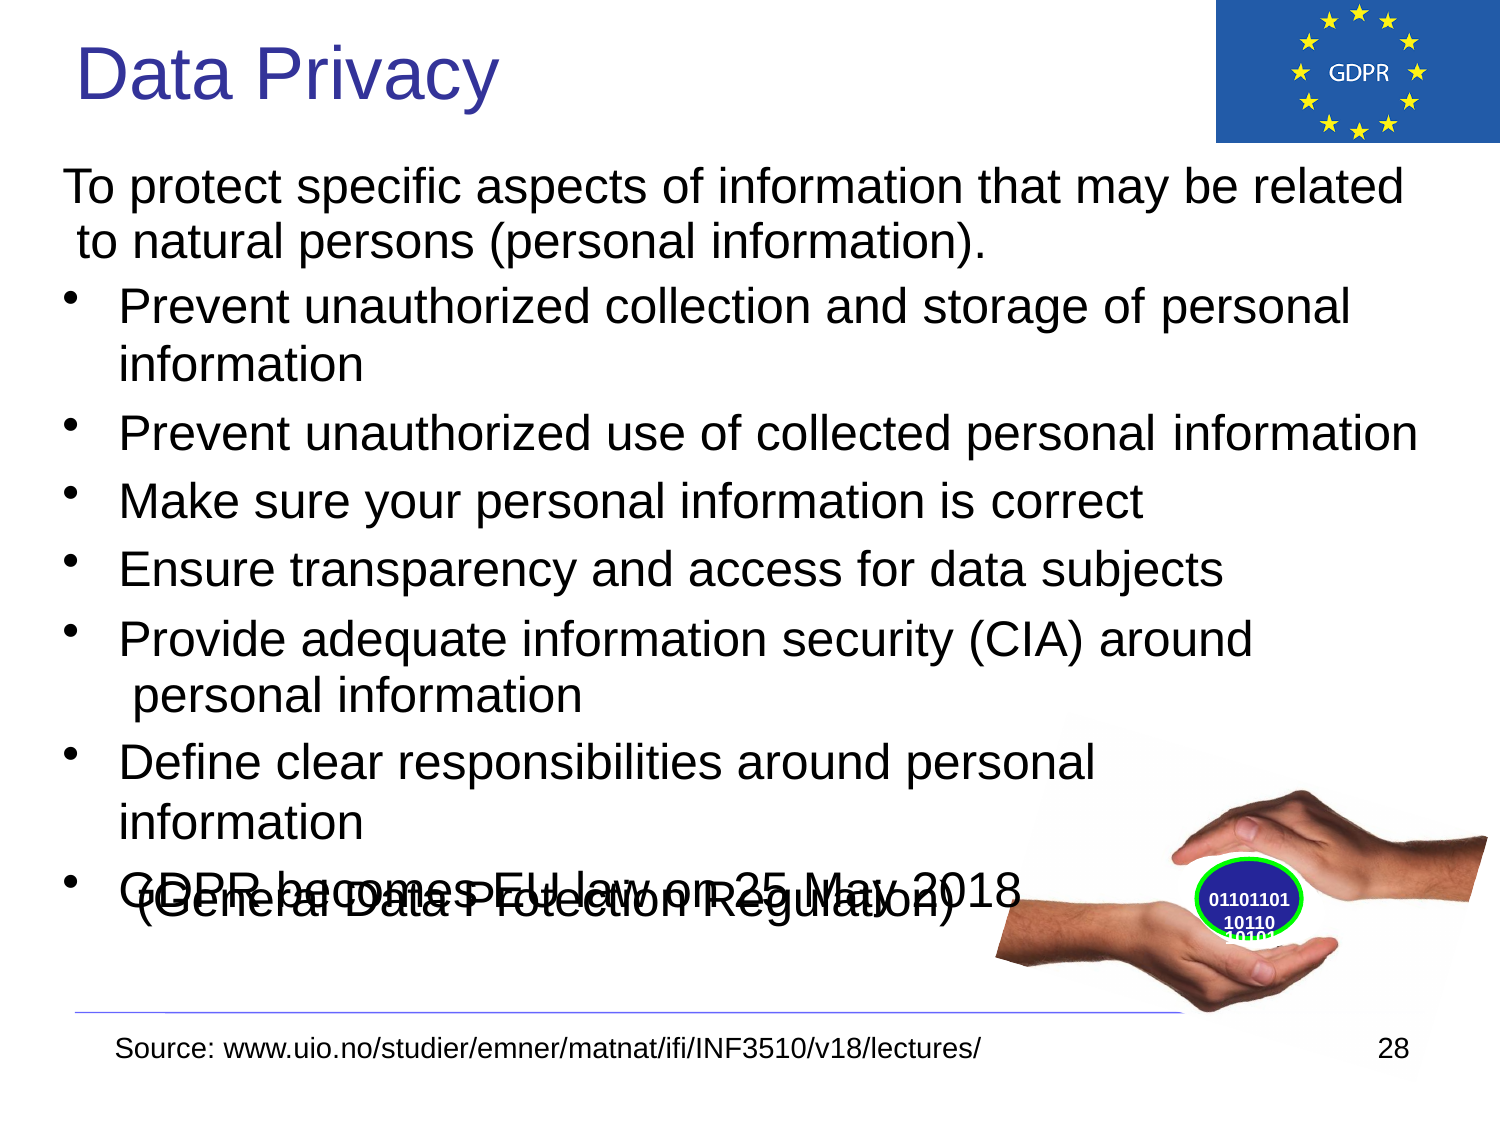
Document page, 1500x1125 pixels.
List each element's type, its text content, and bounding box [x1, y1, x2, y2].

title Data Privacy [72, 22, 503, 149]
picture [1215, 0, 1500, 143]
text_box To protect specific aspects of information that may be related to natural persons (personal information). [60, 149, 1415, 269]
list Prevent unauthorized collection and storage of personal information Prevent unauthorized use of collected personal information Make sure your personal information is correct Ensure transparency and access for data subjects Provide adequate information security (CIA) around personal information Define clear responsibilities around personal information GDPR becomes EU law on 25 May 2018 10101 [60, 273, 1425, 949]
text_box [73, 712, 1488, 1083]
